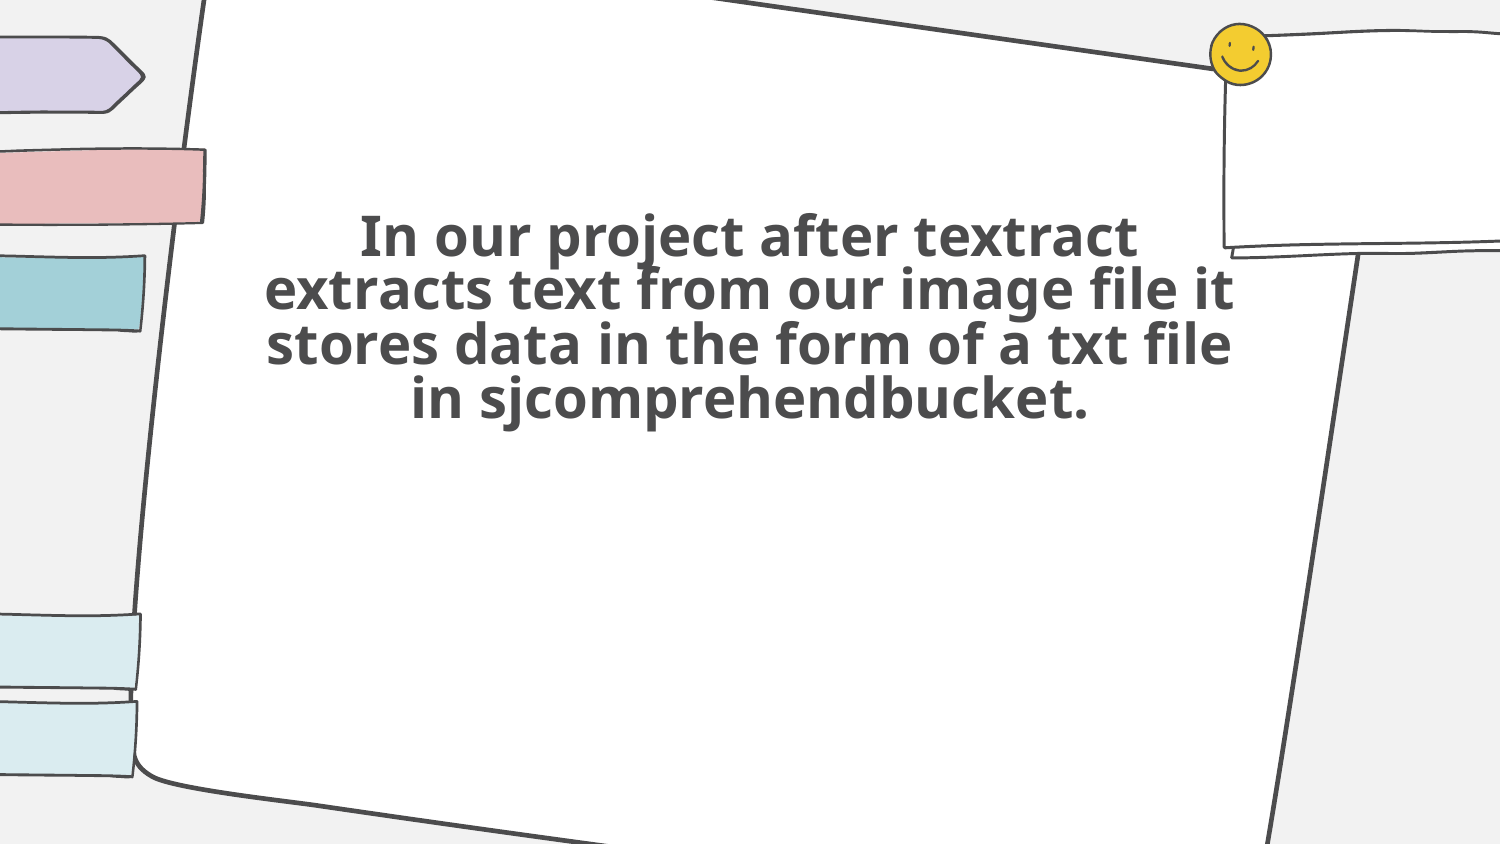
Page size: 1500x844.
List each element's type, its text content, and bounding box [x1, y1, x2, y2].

title In our project after textract extracts text from our image file it stores data in the form of a txt file in sjcomprehendbucket. [248, 197, 1252, 303]
